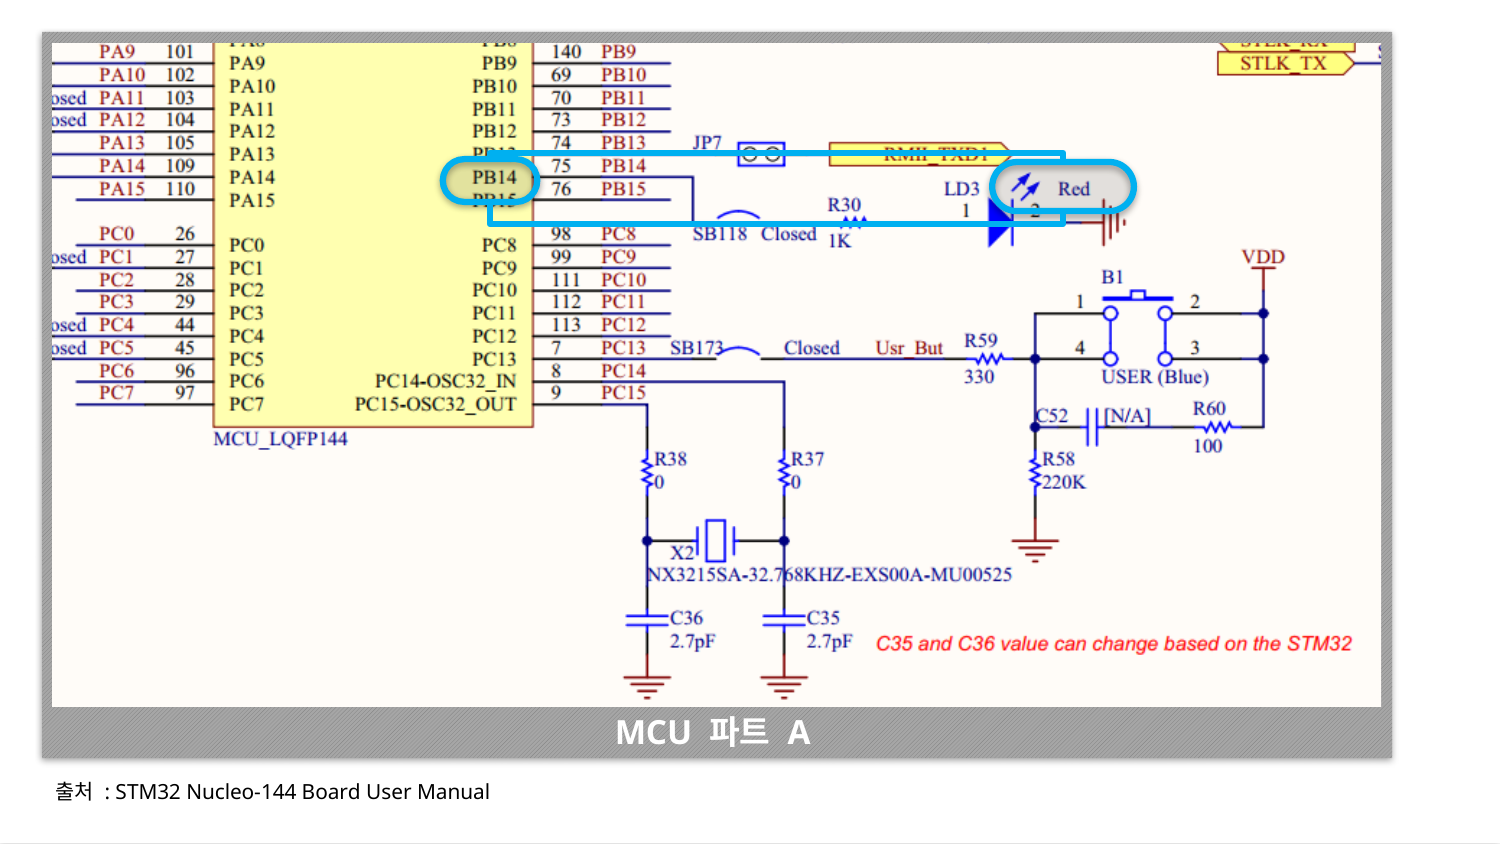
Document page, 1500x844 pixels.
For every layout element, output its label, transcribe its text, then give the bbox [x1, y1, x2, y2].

picture [51, 43, 1382, 707]
picture [782, 157, 1059, 220]
picture [494, 157, 771, 220]
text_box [771, 0, 782, 494]
picture [447, 163, 533, 198]
text_box MCU 파트 A [41, 31, 1393, 759]
picture [996, 166, 1130, 207]
text_box 출처 : STM32 Nucleo-144 Board User Manual [41, 771, 1421, 812]
